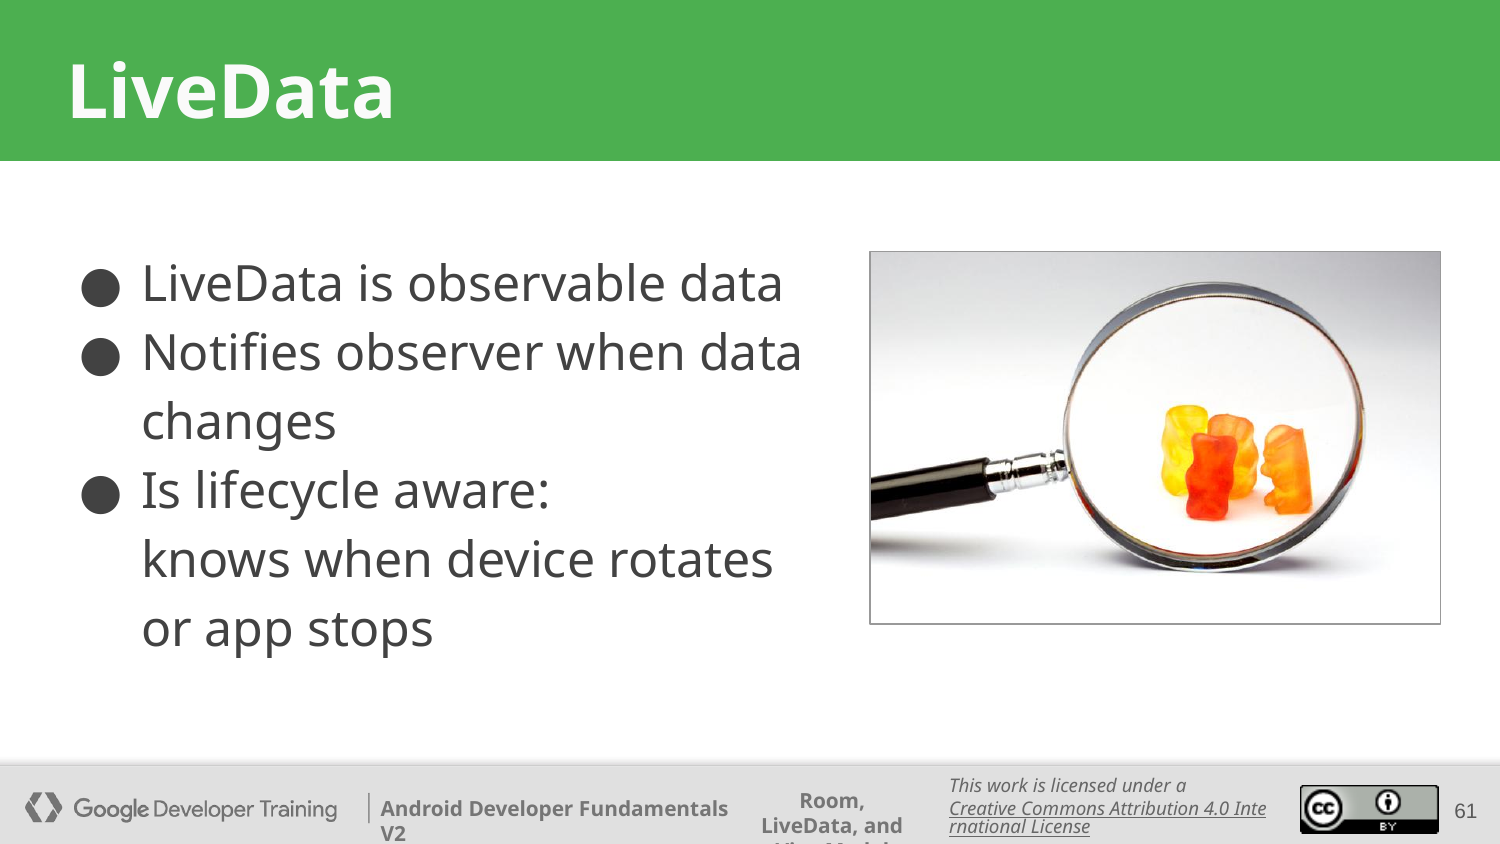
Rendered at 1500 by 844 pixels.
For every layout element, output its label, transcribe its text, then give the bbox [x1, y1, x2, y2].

list LiveData is observable data Notifies observer when data changes Is lifecycle aware: knows when device rotates or app stops [51, 227, 835, 748]
title LiveData [51, 28, 800, 122]
picture [0, 161, 1500, 844]
slide_number ‹#› [1402, 777, 1493, 842]
